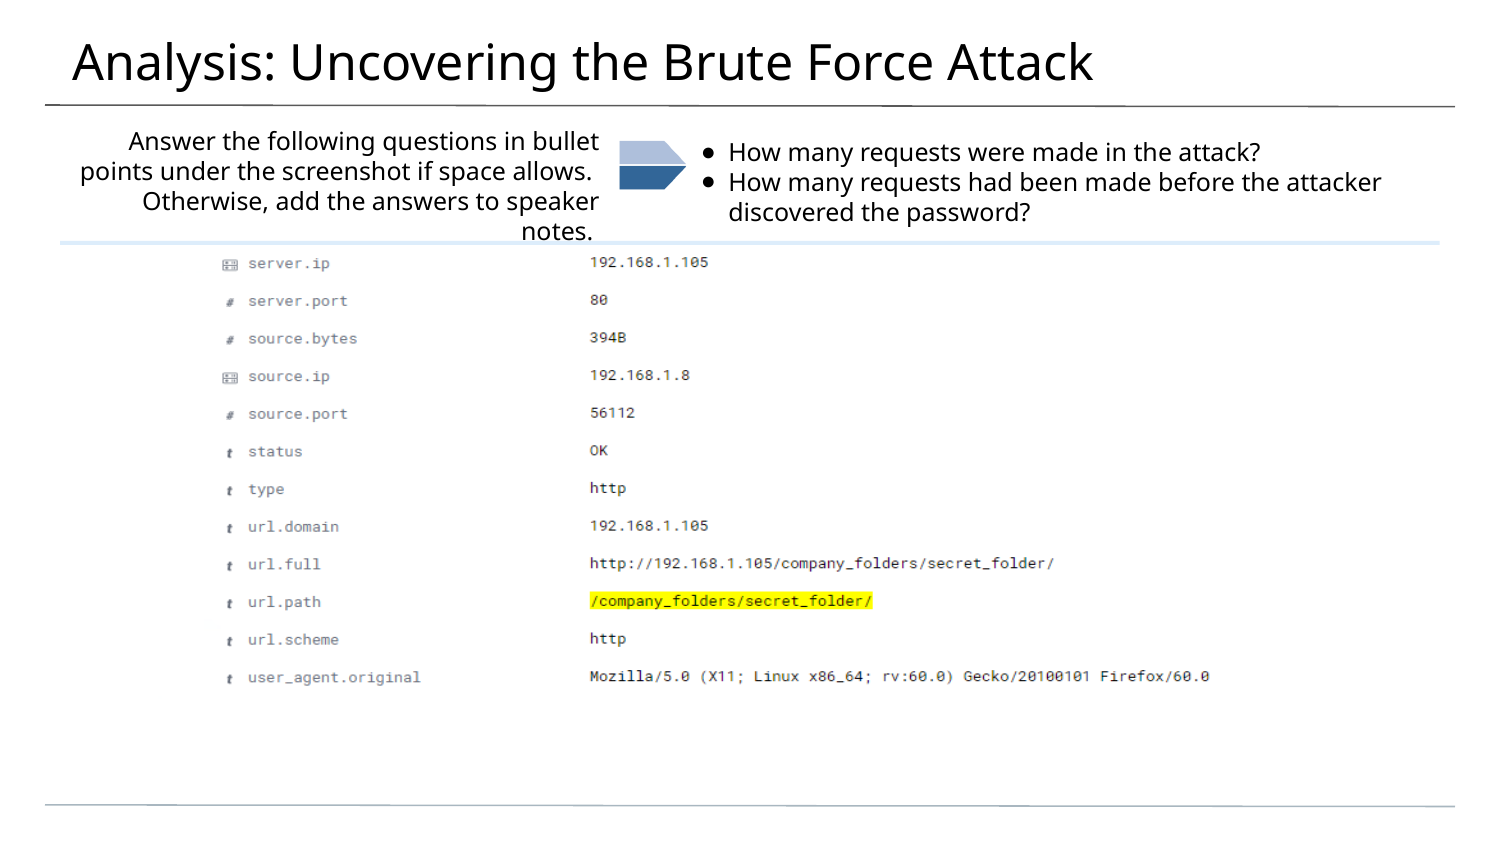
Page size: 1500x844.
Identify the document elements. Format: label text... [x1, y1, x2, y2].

picture [616, 136, 687, 192]
subtitle Answer the following questions in bullet points under the screenshot if space allows. Otherwise, add the answers to speaker notes. [0, 110, 675, 320]
title Analysis: Uncovering the Brute Force Attack [0, 0, 1500, 88]
picture [59, 244, 1440, 720]
subtitle How many requests were made in the attack? How many requests had been made before the attacker discovered the password? [600, 121, 1500, 281]
text_box [Insert Here] Include a screenshot of Kibana logs depicting the brute force attack. [60, 240, 600, 244]
